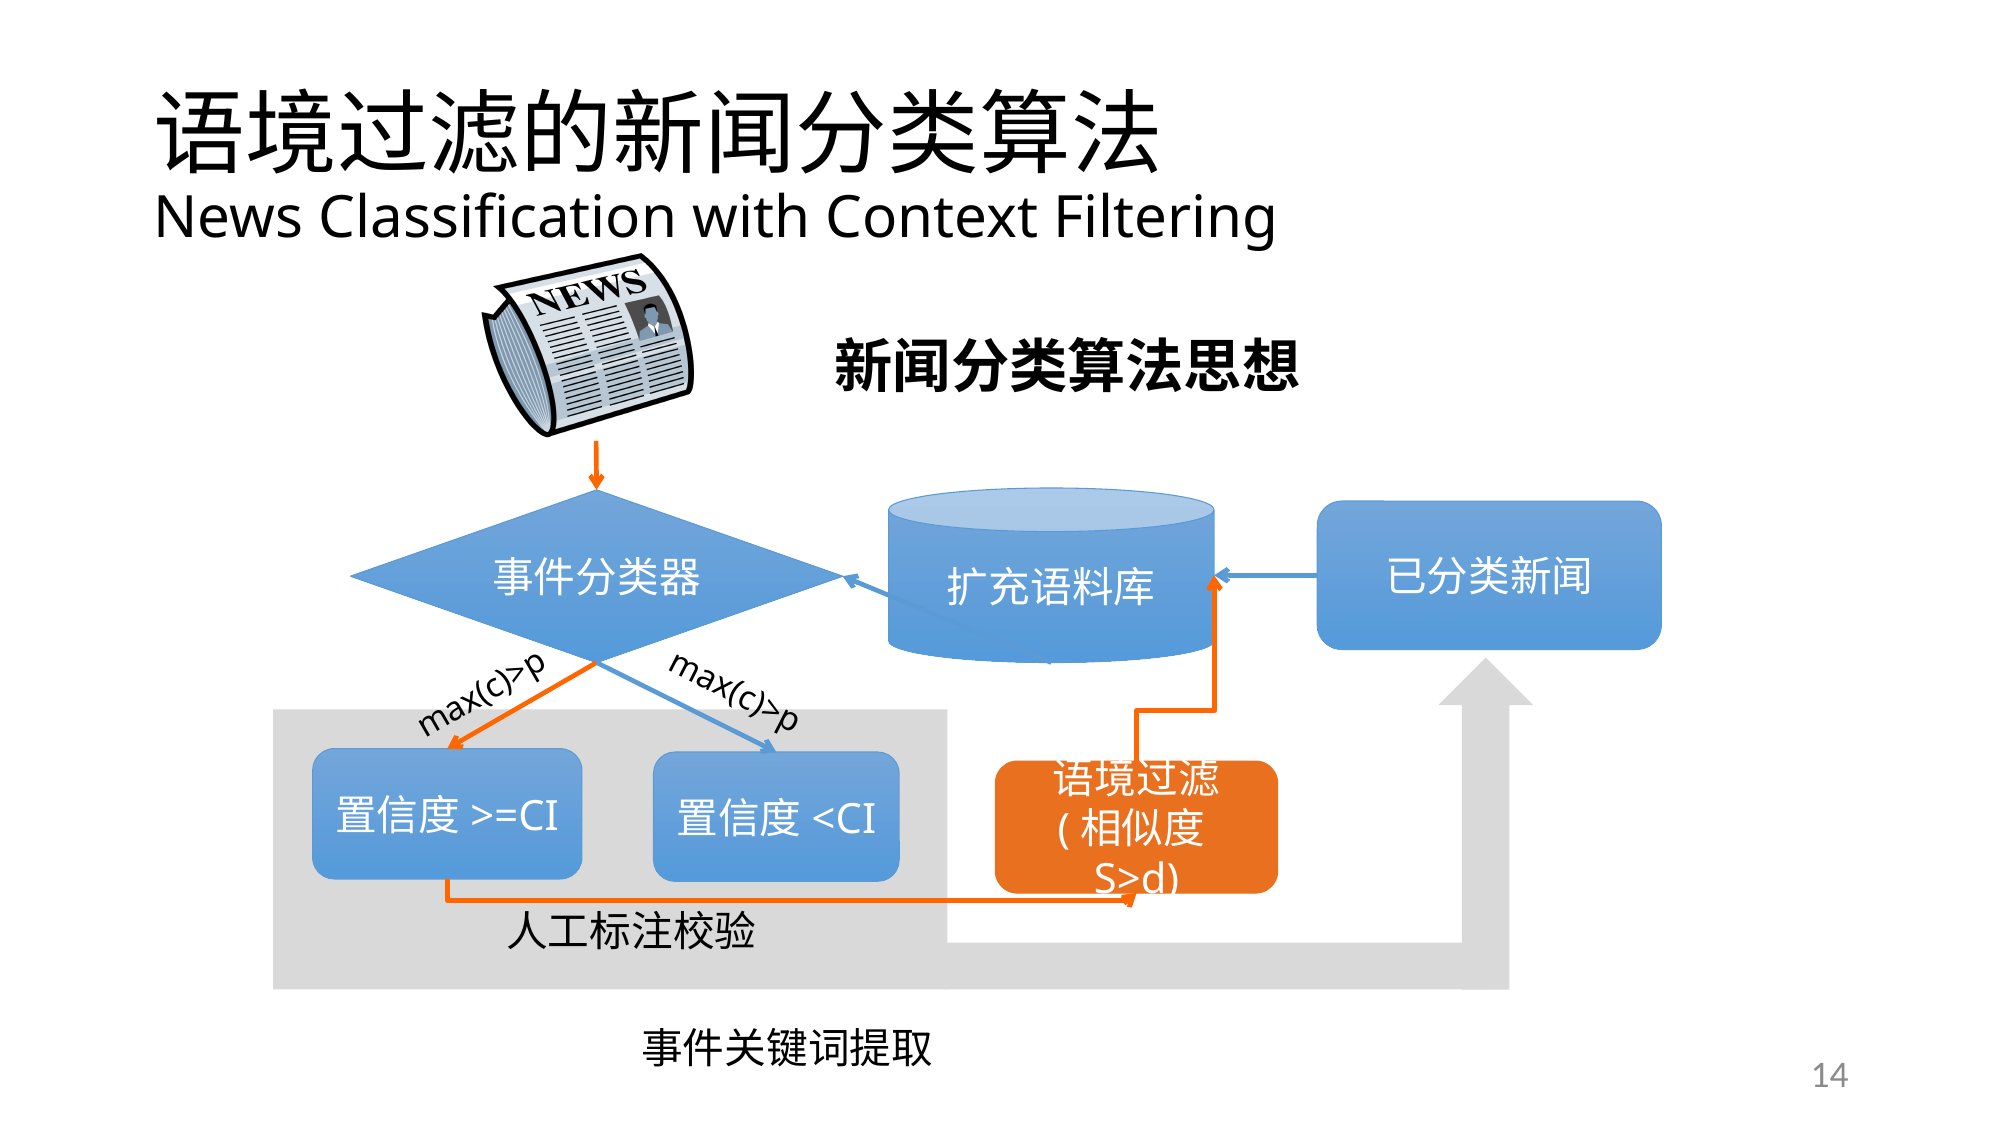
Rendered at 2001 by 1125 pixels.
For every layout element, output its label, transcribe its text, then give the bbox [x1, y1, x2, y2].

title 语境过滤的新闻分类算法 News Classification with Context Filtering [138, 60, 1864, 278]
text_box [273, 249, 1662, 1080]
slide_number 14 [1413, 1042, 1864, 1103]
